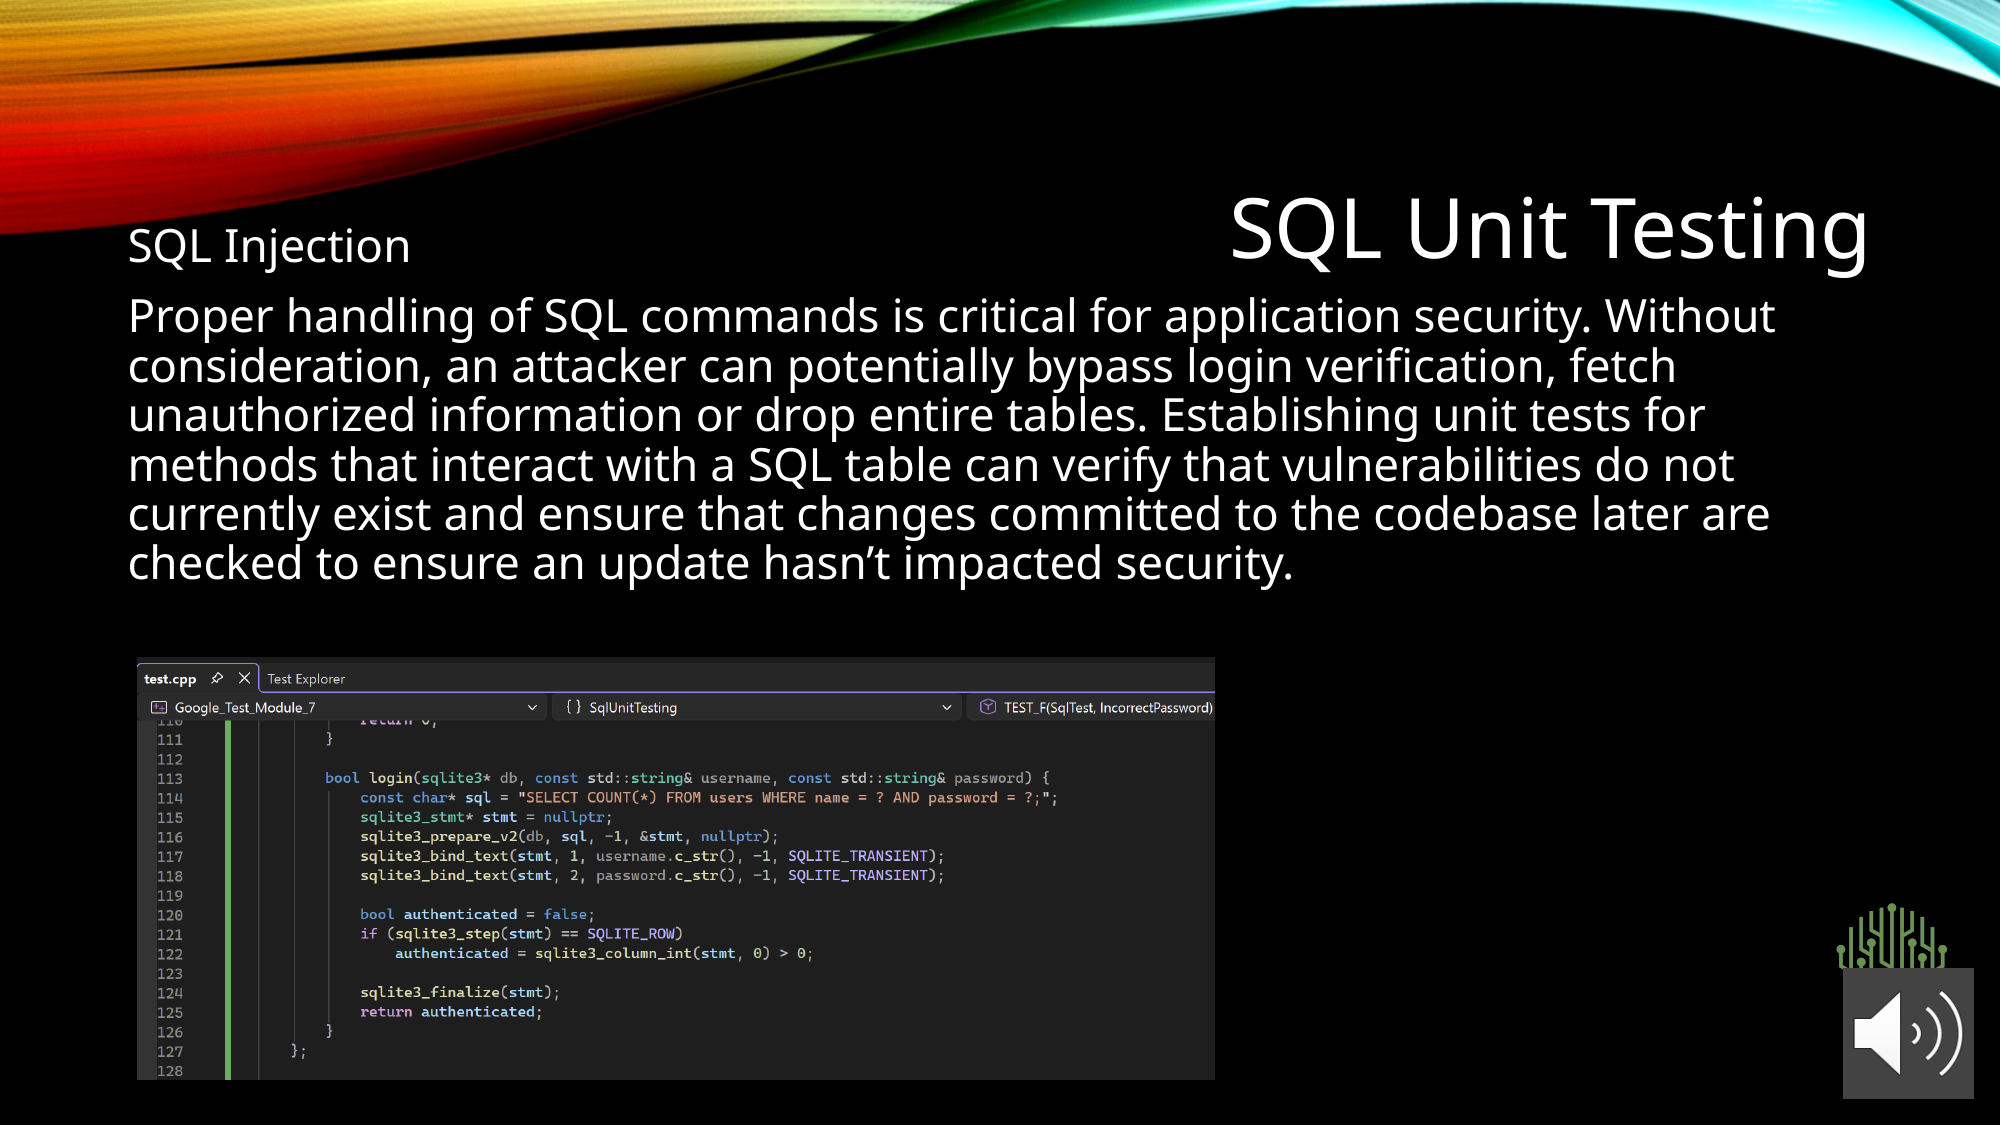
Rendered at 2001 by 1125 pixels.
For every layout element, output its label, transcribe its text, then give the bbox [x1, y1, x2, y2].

list SQL Injection Proper handling of SQL commands is critical for application security. Without consideration, an attacker can potentially bypass login verification, fetch unauthorized information or drop entire tables. Establishing unit tests for methods that interact with a SQL table can verify that vulnerabilities do not currently exist and ensure that changes committed to the codebase later are checked to ensure an update hasn’t impacted security. [112, 215, 1888, 876]
title SQL Unit Testing [474, 125, 1888, 215]
picture [0, 0, 2000, 237]
picture [137, 656, 1215, 1081]
picture [1817, 892, 1976, 1101]
